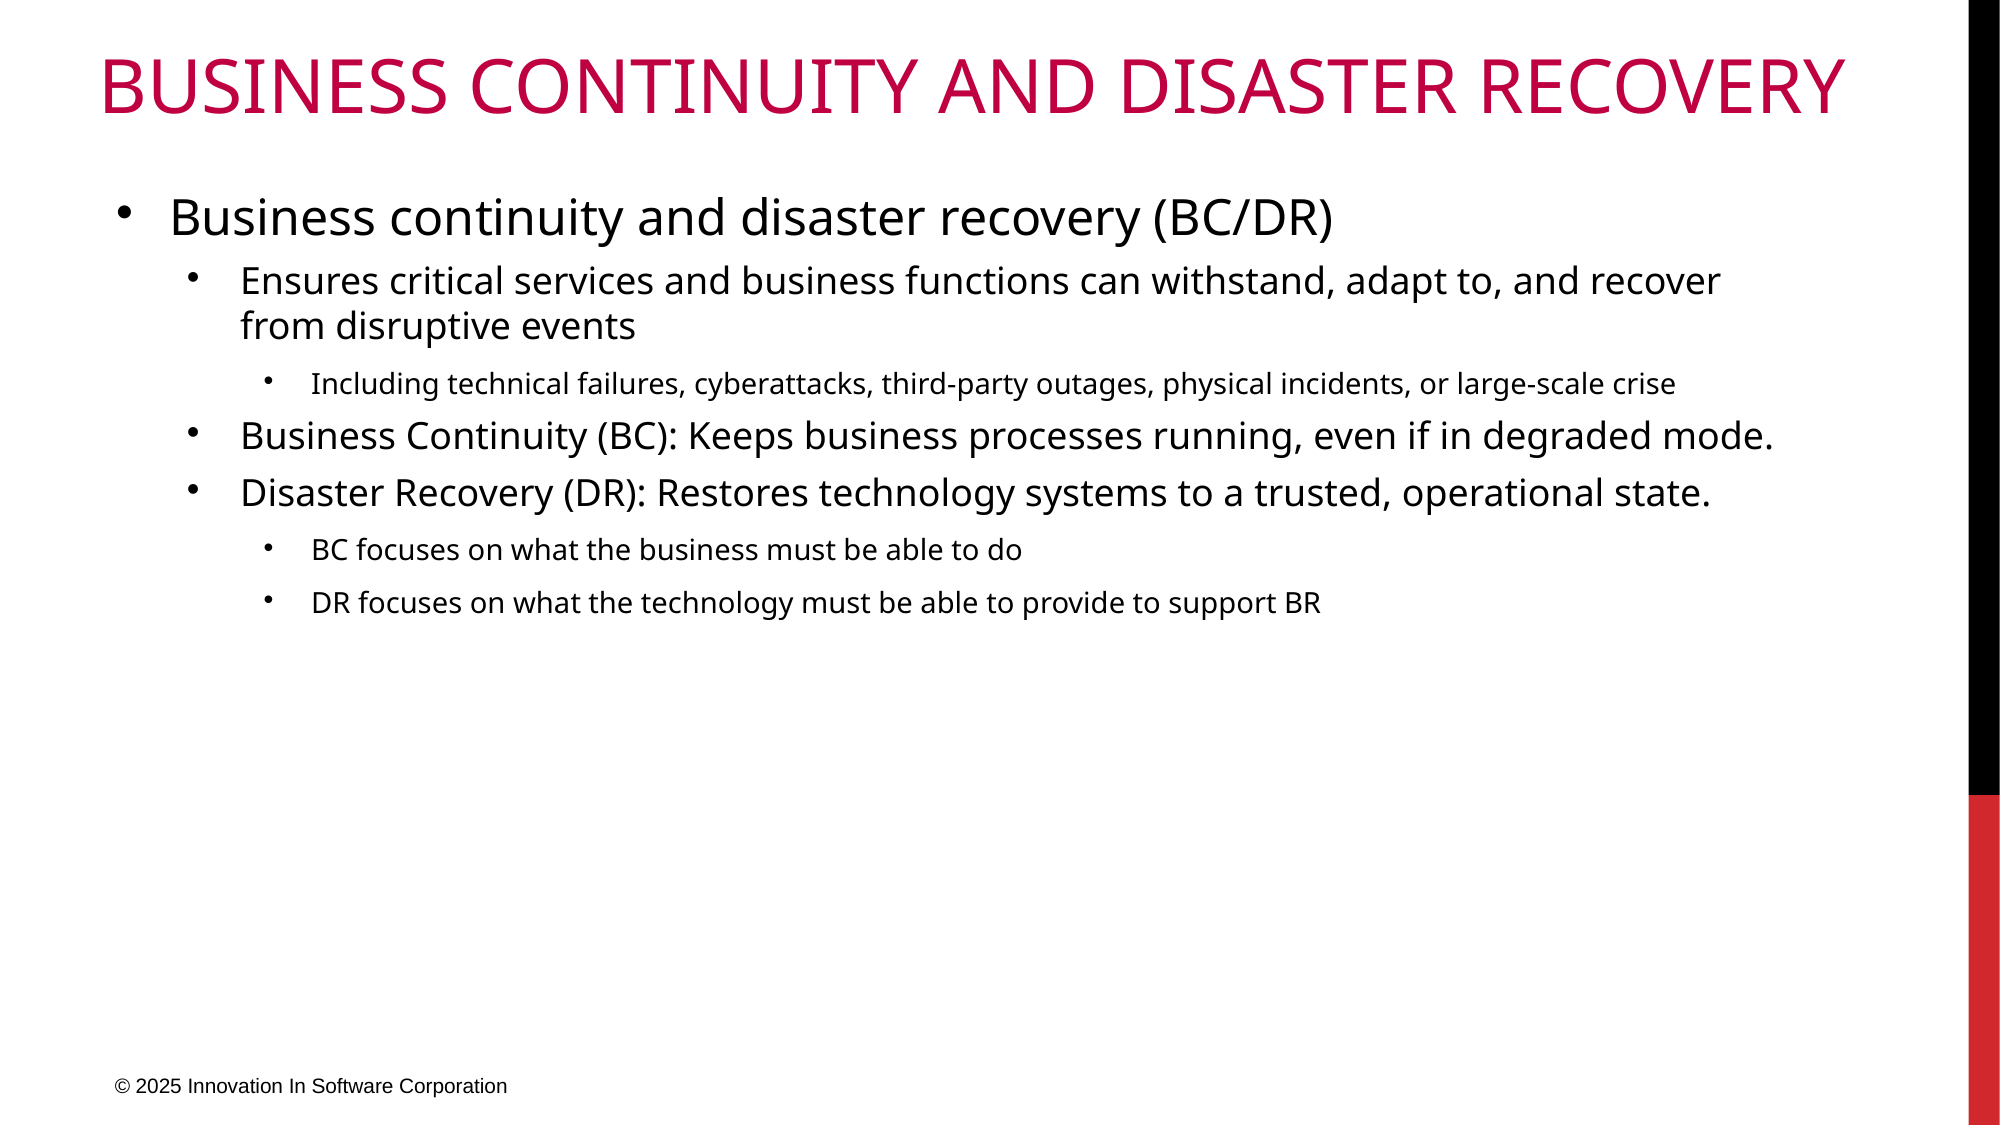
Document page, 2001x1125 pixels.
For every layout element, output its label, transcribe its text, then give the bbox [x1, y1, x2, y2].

footer © 2025 Innovation In Software Corporation [99, 1065, 850, 1112]
list Business continuity and disaster recovery (BC/DR) Ensures critical services and business functions can withstand, adapt to, and recover from disruptive events Including technical failures, cyberattacks, third-party outages, physical incidents, or large-scale crise Business Continuity (BC): Keeps business processes running, even if in degraded mode. Disaster Recovery (DR): Restores technology systems to a trusted, operational state. BC focuses on what the business must be able to do DR focuses on what the technology must be able to provide to support BR [98, 185, 1795, 1003]
title Business Continuity and Disaster Recovery [98, 0, 1936, 186]
